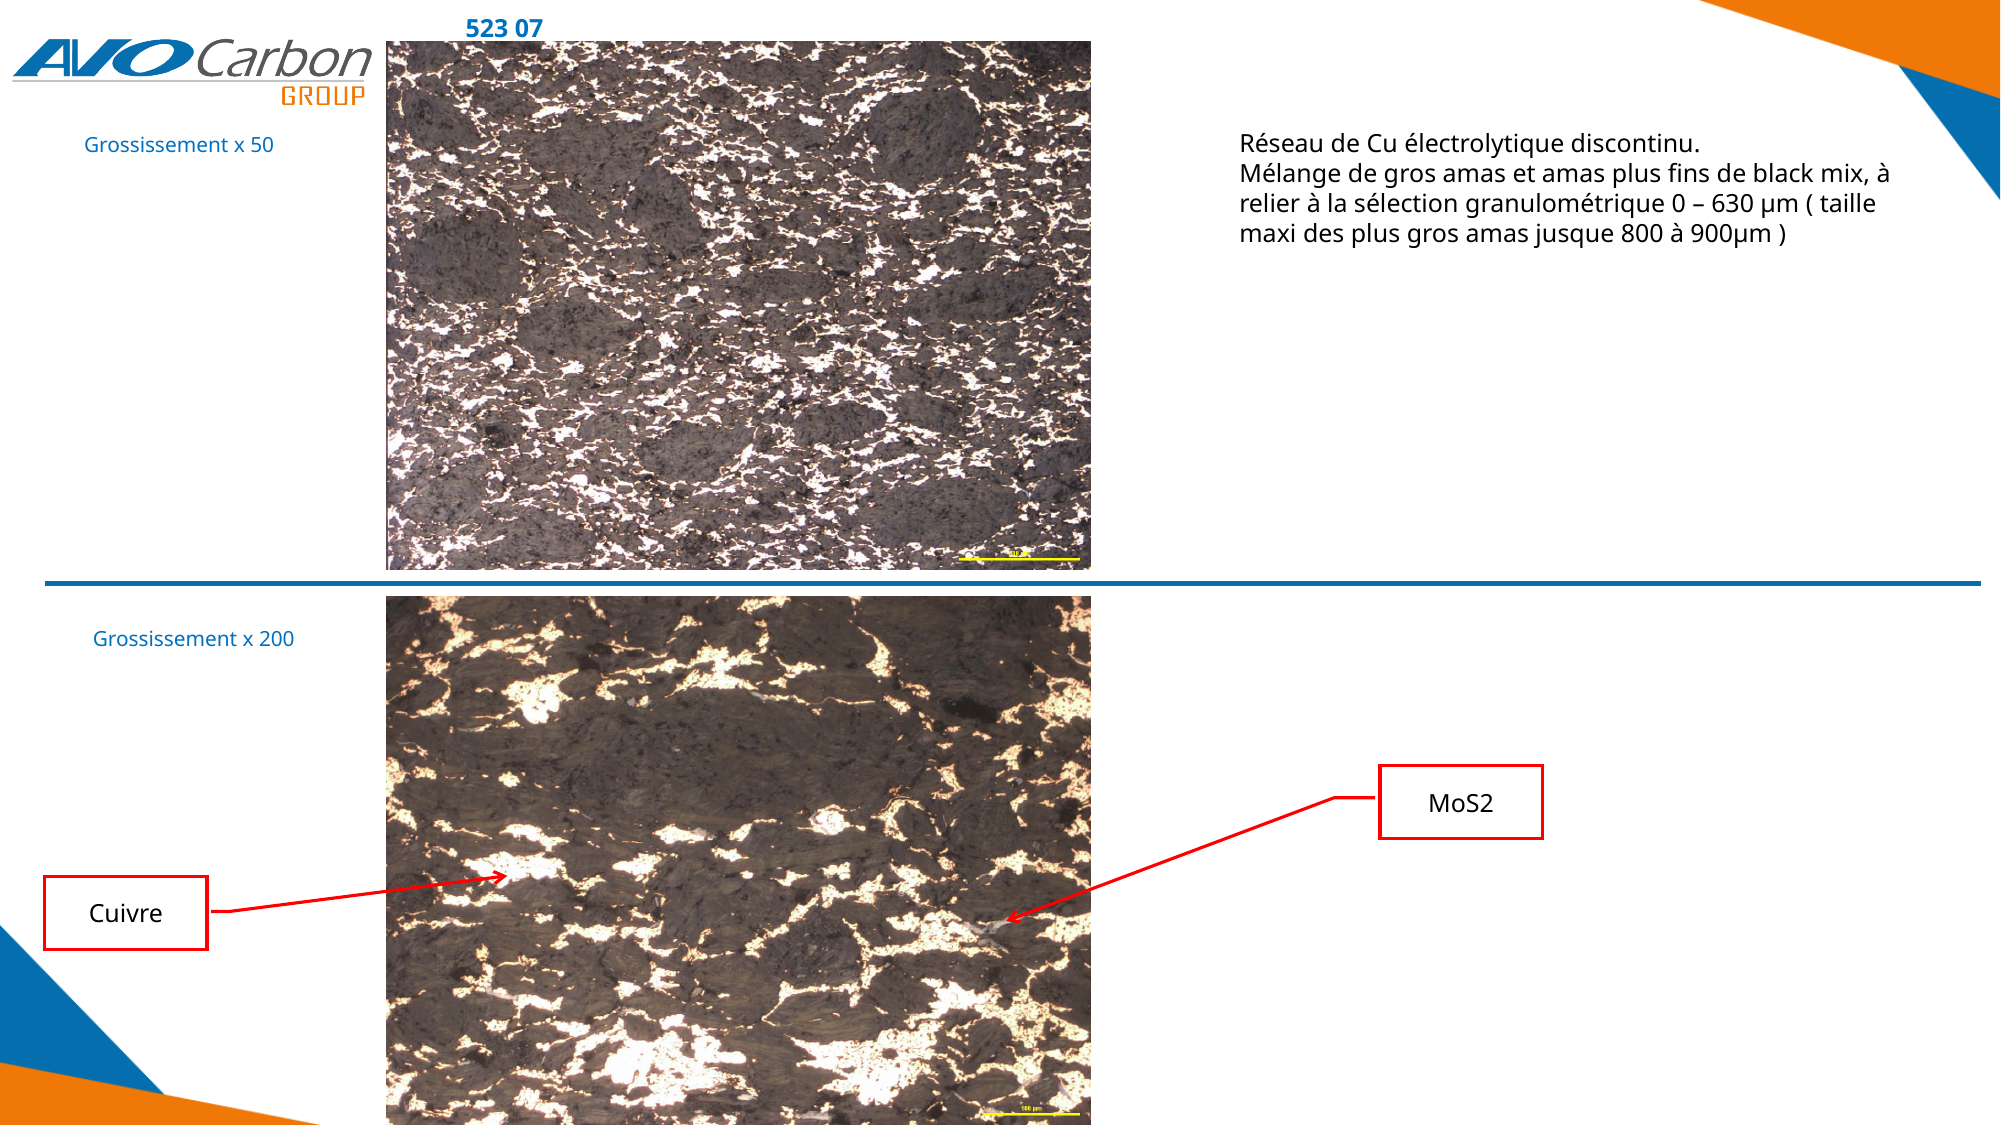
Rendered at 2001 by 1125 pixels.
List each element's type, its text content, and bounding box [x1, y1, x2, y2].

text_box 523 07 [450, 5, 1091, 41]
text_box Réseau de Cu électrolytique discontinu. Mélange de gros amas et amas plus fins de black mix, à relier à la sélection granulométrique 0 – 630 µm ( taille maxi des plus gros amas jusque 800 à 900µm ) [1224, 60, 1952, 285]
picture [0, 0, 2001, 1125]
text_box Cuivre [44, 875, 208, 950]
text_box MoS2 [1379, 765, 1543, 840]
text_box Grossissement x 200 [44, 585, 343, 659]
text_box Grossissement x 50 [30, 91, 328, 165]
text_box MoS2 [1091, 796, 1376, 891]
text_box Cuivre [211, 890, 386, 913]
